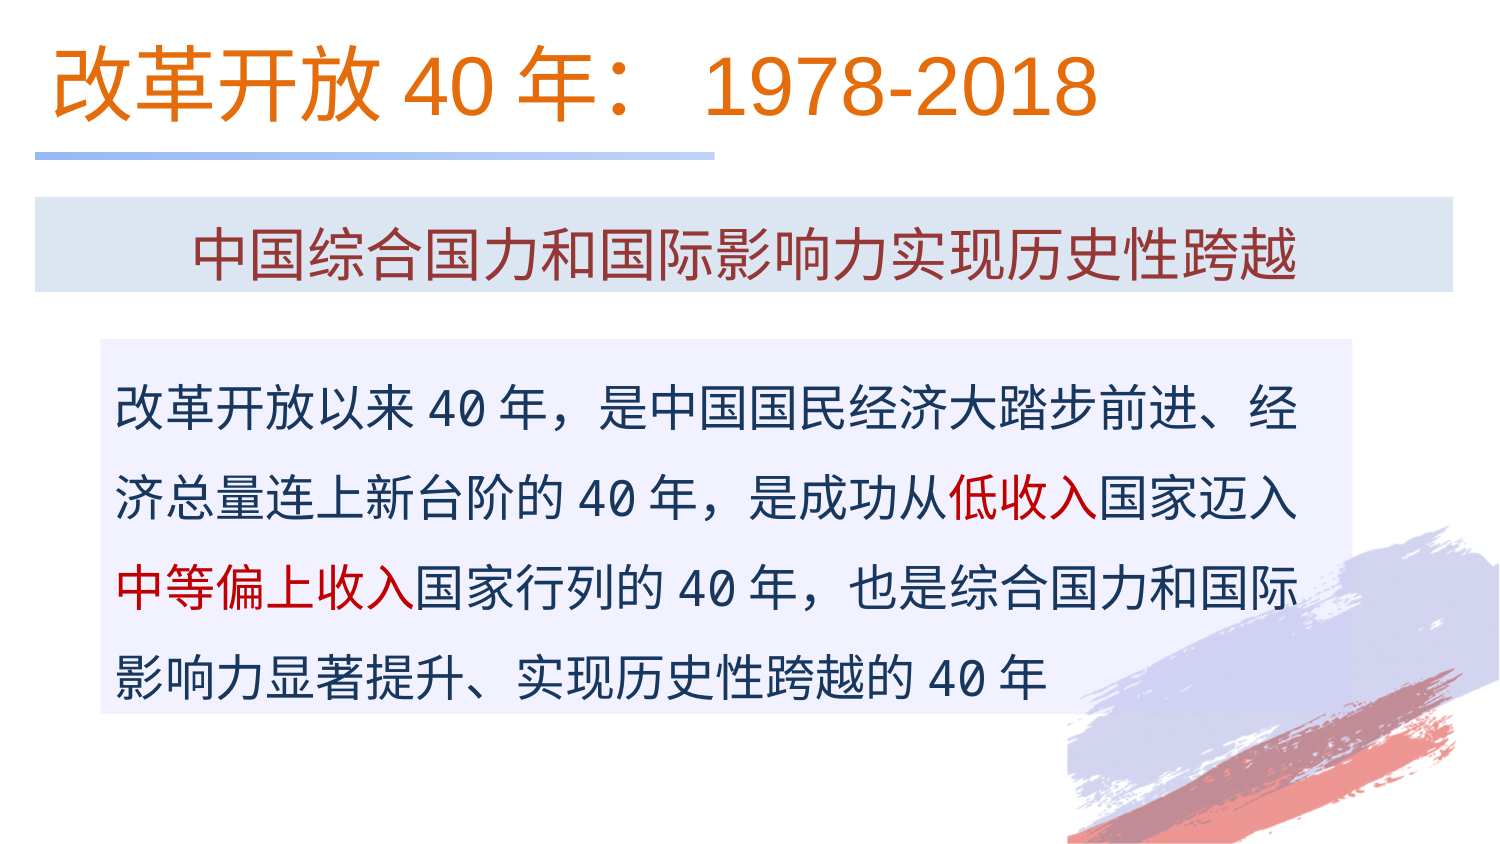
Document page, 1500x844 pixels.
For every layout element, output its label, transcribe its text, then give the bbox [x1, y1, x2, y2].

text_box 改革开放以来40年，是中国国民经济大踏步前进、经济总量连上新台阶的40年，是成功从低收入国家迈入中等偏上收入国家行列的40年，也是综合国力和国际影响力显著提升、实现历史性跨越的40年 [100, 339, 1353, 714]
picture [1067, 77, 1500, 844]
title 改革开放40年：1978-2018 [35, 11, 1454, 153]
list 中国综合国力和国际影响力实现历史性跨越 [35, 196, 1454, 292]
